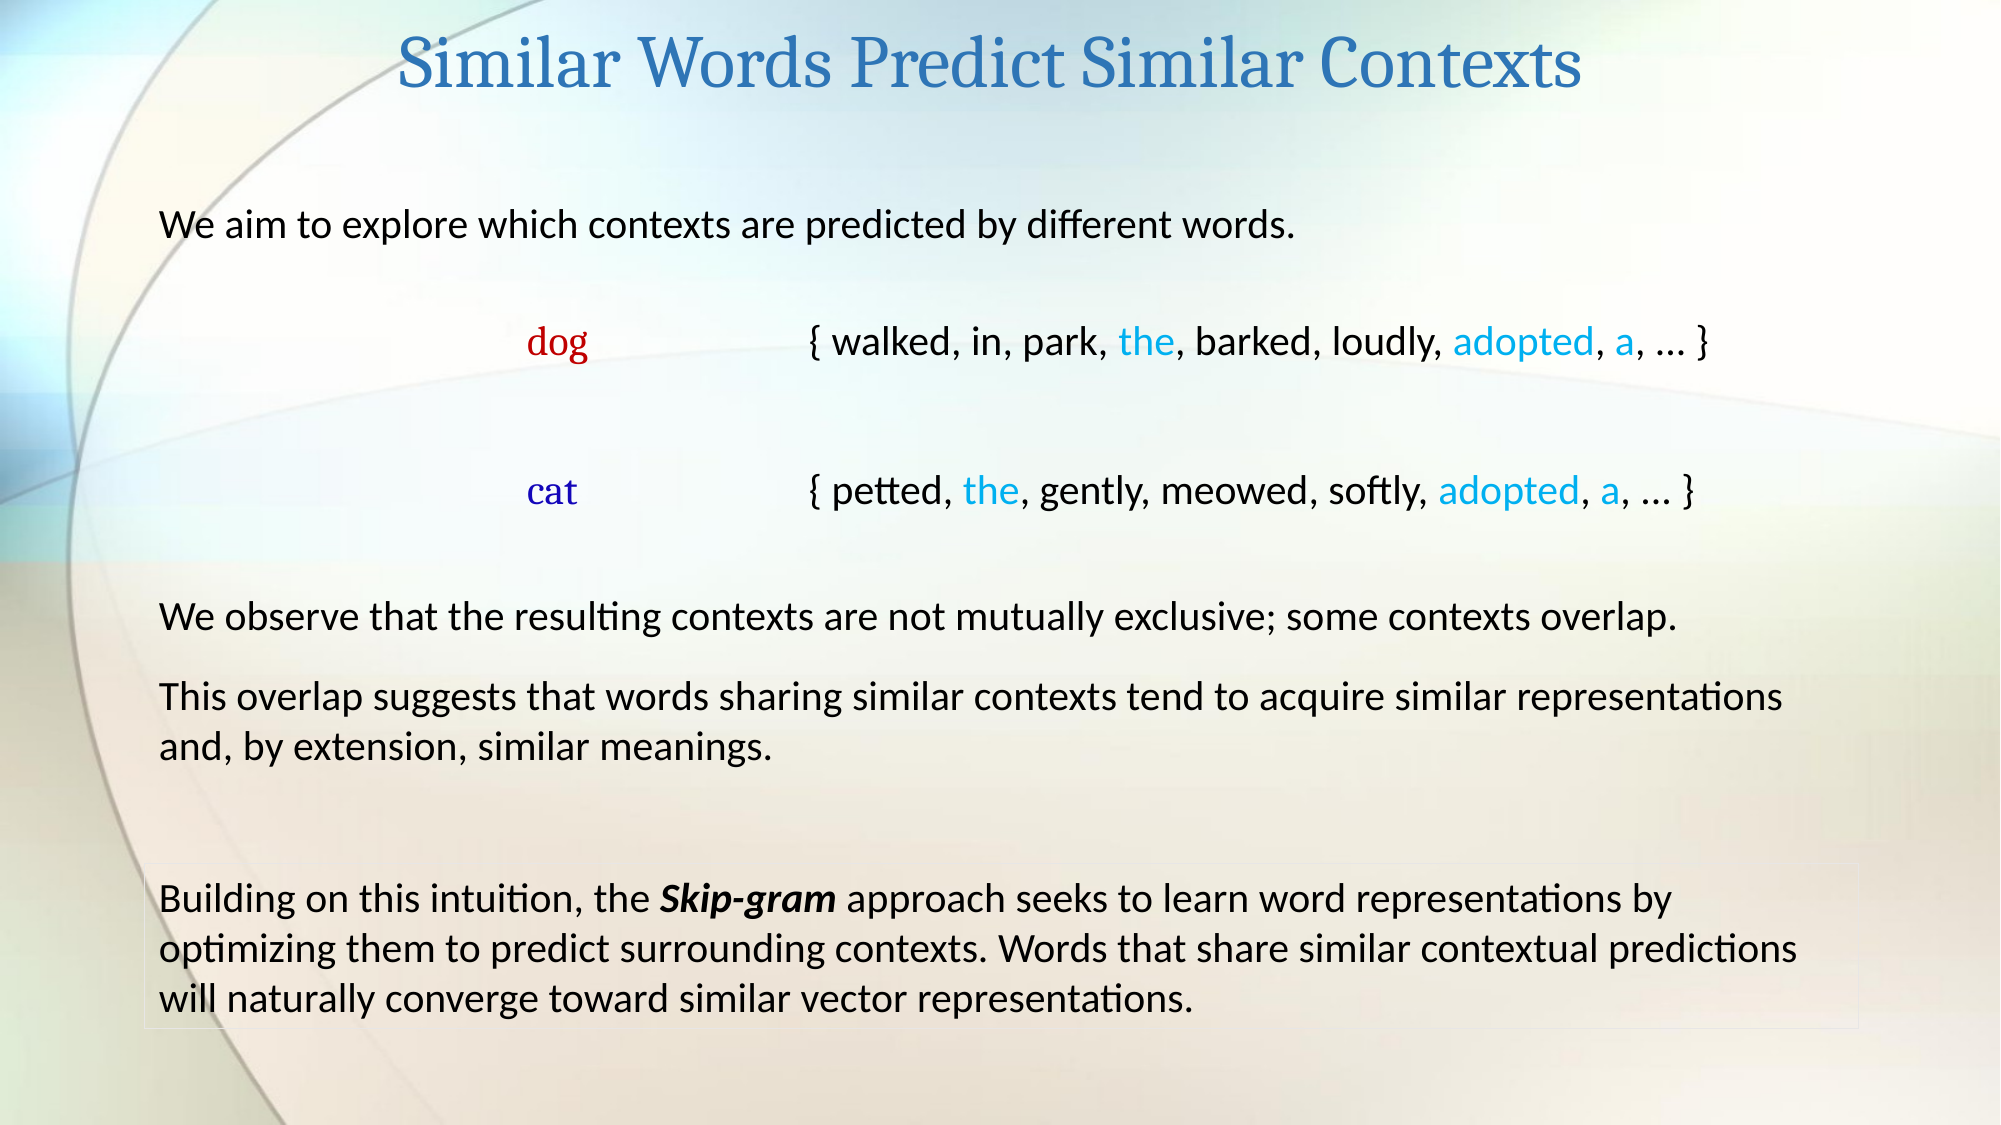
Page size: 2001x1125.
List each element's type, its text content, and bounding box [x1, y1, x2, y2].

text_box We observe that the resulting contexts are not mutually exclusive; some contexts overlap. This overlap suggests that words sharing similar contexts tend to acquire similar representations and, by extension, similar meanings. [144, 581, 1877, 776]
text_box Similar Words Predict Similar Contexts [77, 11, 1907, 105]
text_box { petted, the, gently, meowed, softly, adopted, a, ... } [794, 455, 1715, 521]
text_box { walked, in, park, the, barked, loudly, adopted, a, ... } [794, 306, 1807, 372]
text_box We aim to explore which contexts are predicted by different words. [144, 189, 1368, 254]
text_box Building on this intuition, the Skip-gram approach seeks to learn word representations by optimizing them to predict surrounding contexts. Words that share similar contextual predictions will naturally converge toward similar vector representations. [144, 863, 1859, 1029]
picture [0, 0, 2001, 1125]
text_box dog [512, 306, 611, 372]
text_box cat [512, 455, 611, 521]
